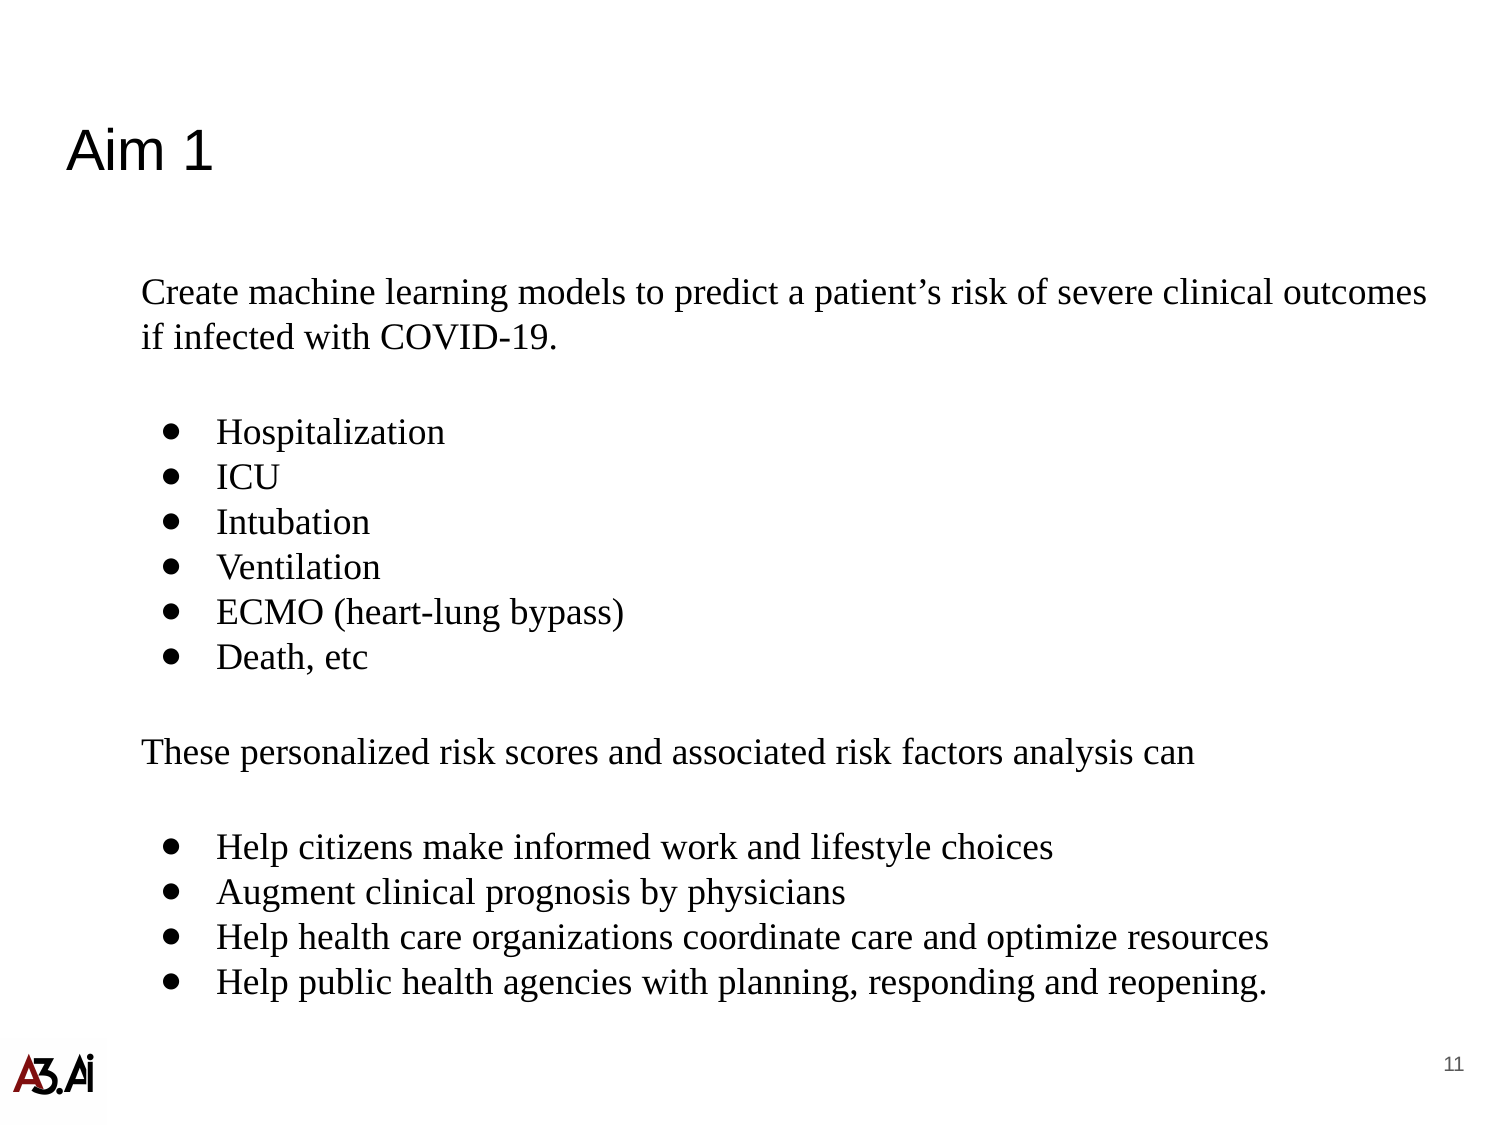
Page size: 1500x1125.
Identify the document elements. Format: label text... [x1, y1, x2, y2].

text_box [155, 607, 1360, 749]
title Aim 1 [51, 97, 1449, 223]
list Create machine learning models to predict a patient’s risk of severe clinical outcomes if infected with COVID-19. Hospitalization ICU Intubation Ventilation ECMO (heart-lung bypass) Death, etc These personalized risk scores and associated risk factors analysis can Help citizens make informed work and lifestyle choices Augment clinical prognosis by physicians Help health care organizations coordinate care and optimize resources Help public health agencies with planning, responding and reopening. [51, 252, 1449, 1000]
slide_number ‹#› [1389, 1019, 1480, 1106]
picture [0, 1038, 107, 1125]
